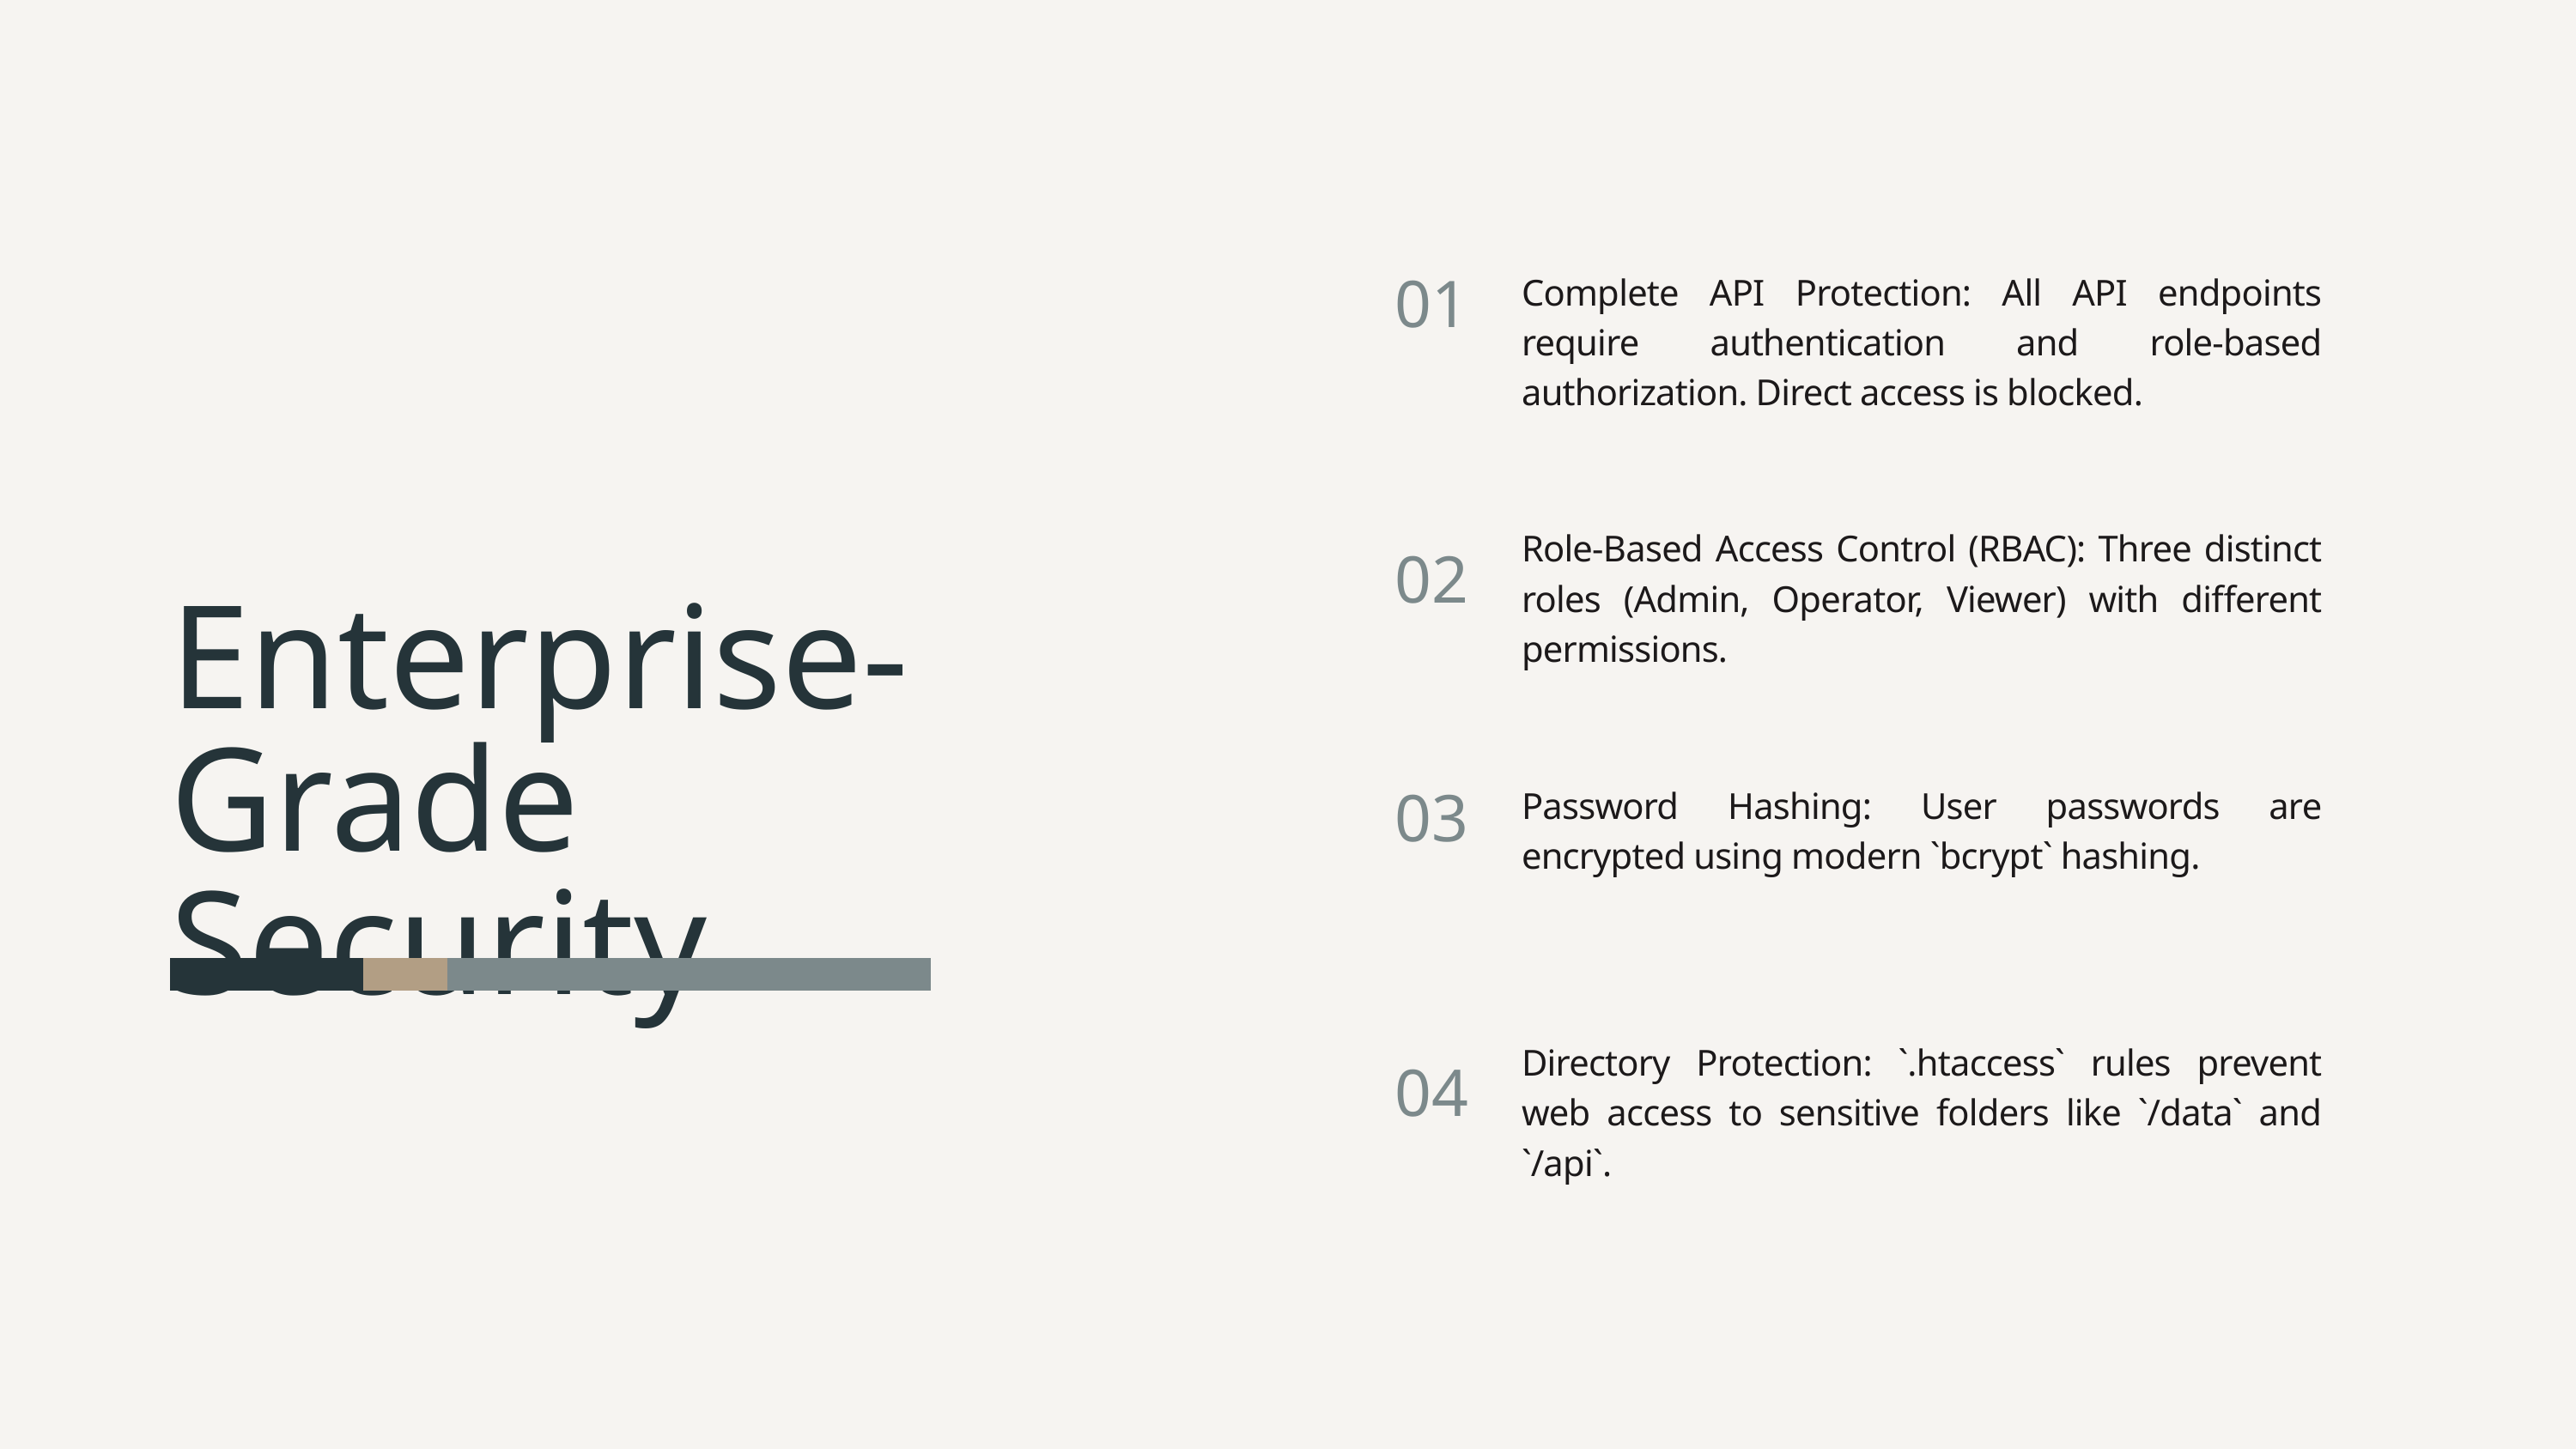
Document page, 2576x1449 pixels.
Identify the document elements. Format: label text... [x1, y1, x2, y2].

text_box 03 [1265, 790, 1469, 855]
text_box Enterprise-Grade Security [170, 991, 530, 1023]
text_box Complete API Protection: All API endpoints require authentication and role-based authorization. Direct access is blocked. [1522, 263, 2321, 464]
text_box Enterprise-Grade Security [568, 593, 1134, 1023]
text_box 01 [1265, 276, 1469, 341]
text_box Enterprise-Grade Security [170, 593, 533, 958]
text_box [534, 593, 568, 1355]
text_box Role-Based Access Control (RBAC): Three distinct roles (Admin, Operator, Viewer) with different permissions. [1522, 519, 2321, 720]
text_box 02 [1265, 551, 1469, 616]
text_box Password Hashing: User passwords are encrypted using modern `bcrypt` hashing. [1522, 776, 2321, 927]
text_box Directory Protection: `.htaccess` rules prevent web access to sensitive folders like `/data` and `/api`. [1522, 1033, 2321, 1234]
text_box 04 [1265, 1064, 1469, 1130]
